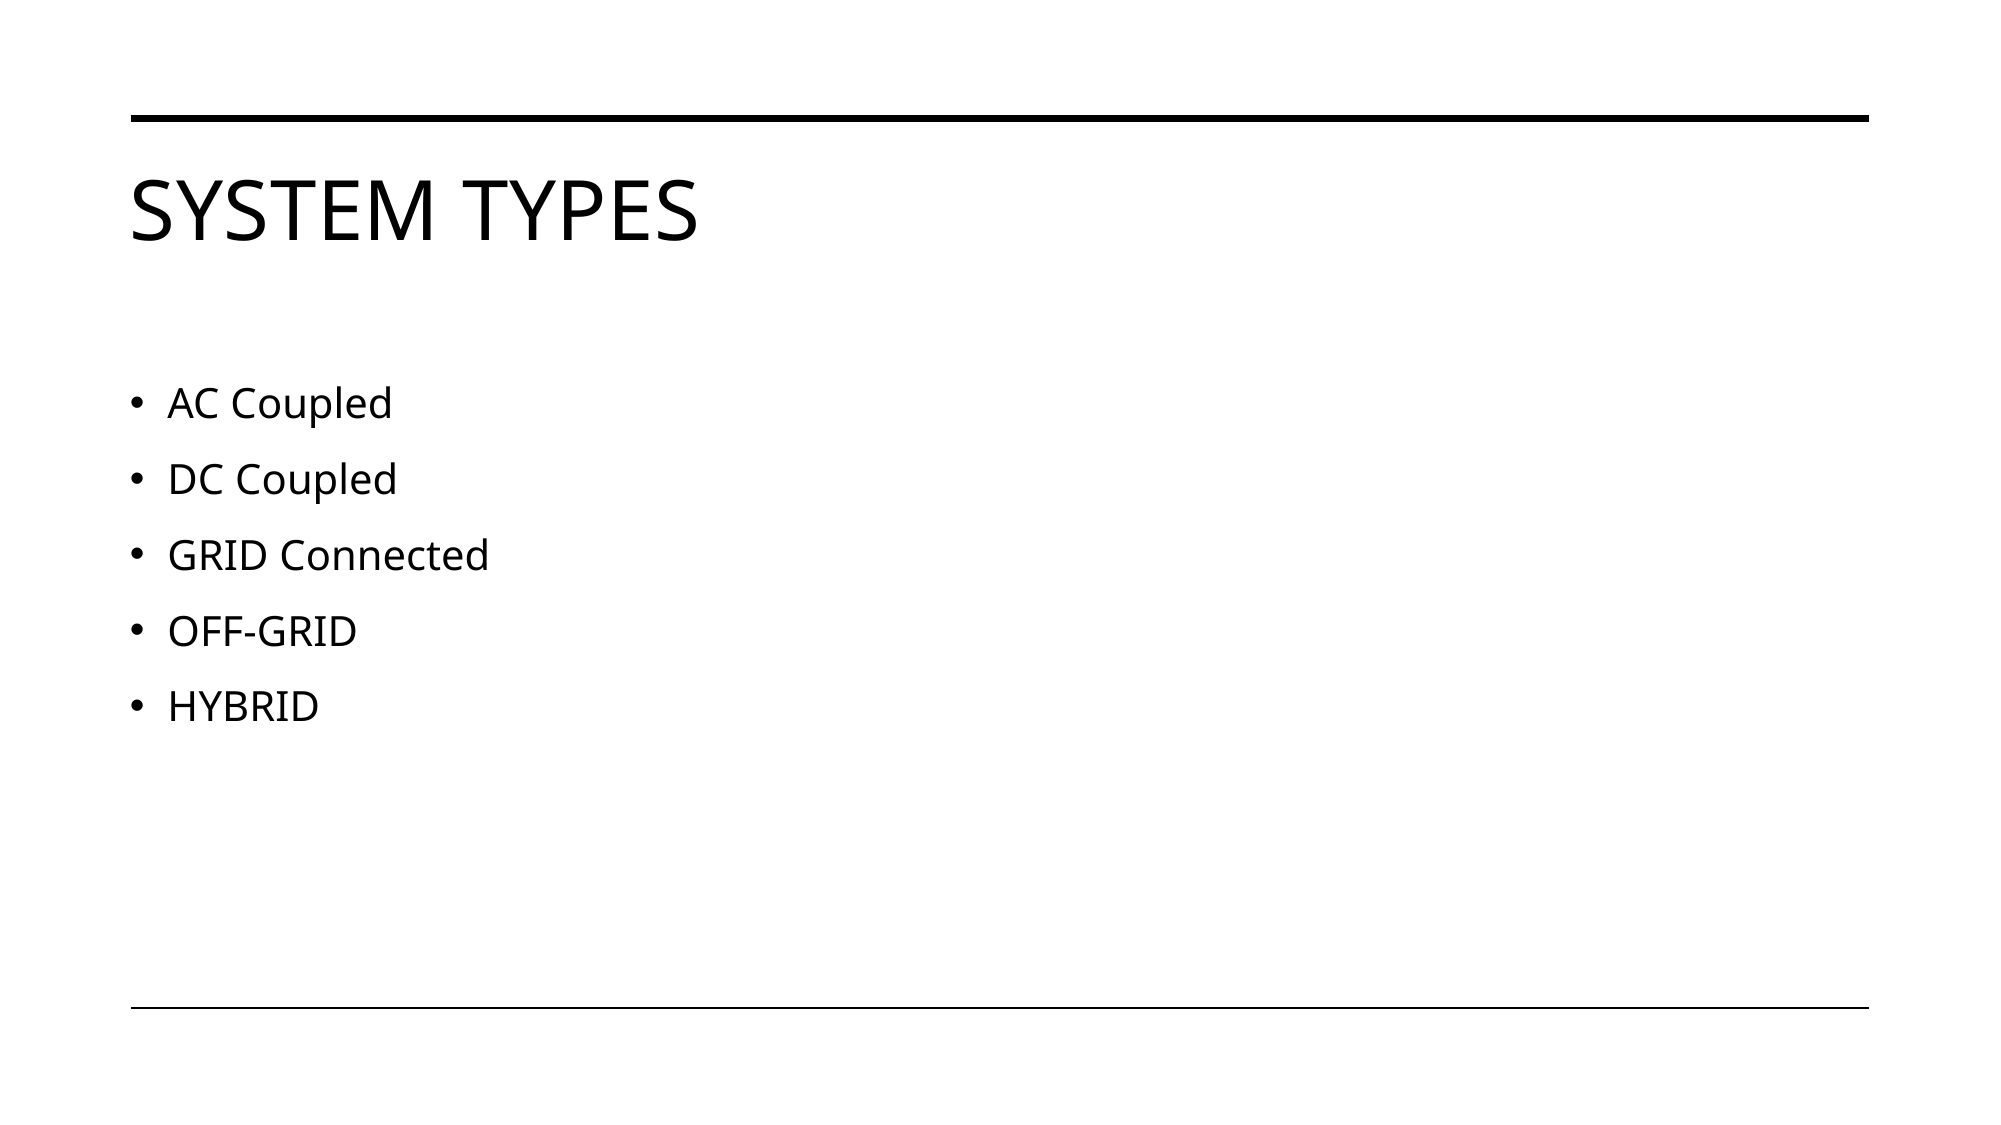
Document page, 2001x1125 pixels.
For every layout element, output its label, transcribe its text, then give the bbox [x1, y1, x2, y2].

title System Types [114, 149, 1869, 364]
list AC Coupled DC Coupled GRID Connected OFF-GRID HYBRID [114, 364, 1869, 978]
